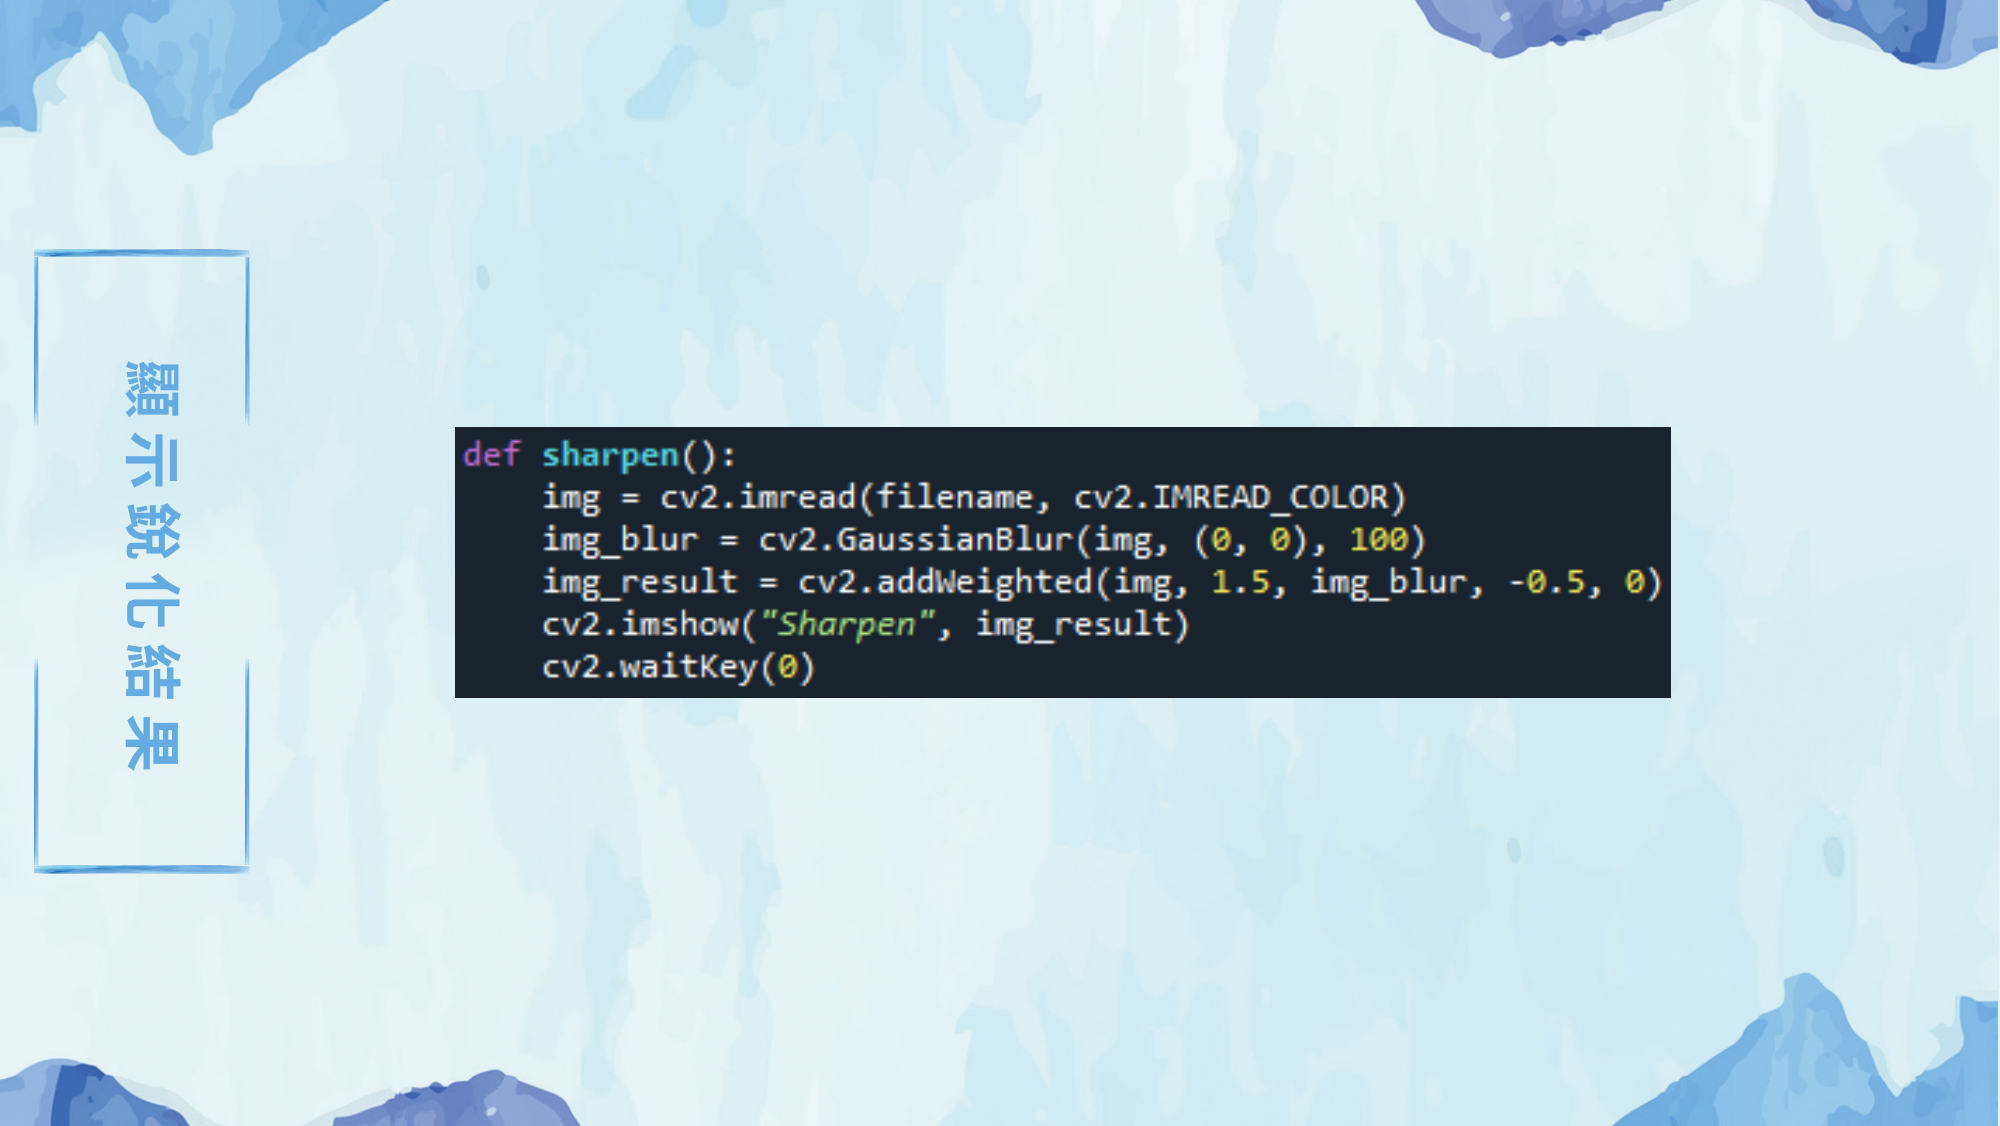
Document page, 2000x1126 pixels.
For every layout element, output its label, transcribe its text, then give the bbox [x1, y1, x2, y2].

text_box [33, 249, 250, 427]
text_box 顯示銳化結果 [95, 434, 197, 658]
picture [0, 0, 2000, 1126]
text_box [33, 659, 250, 874]
